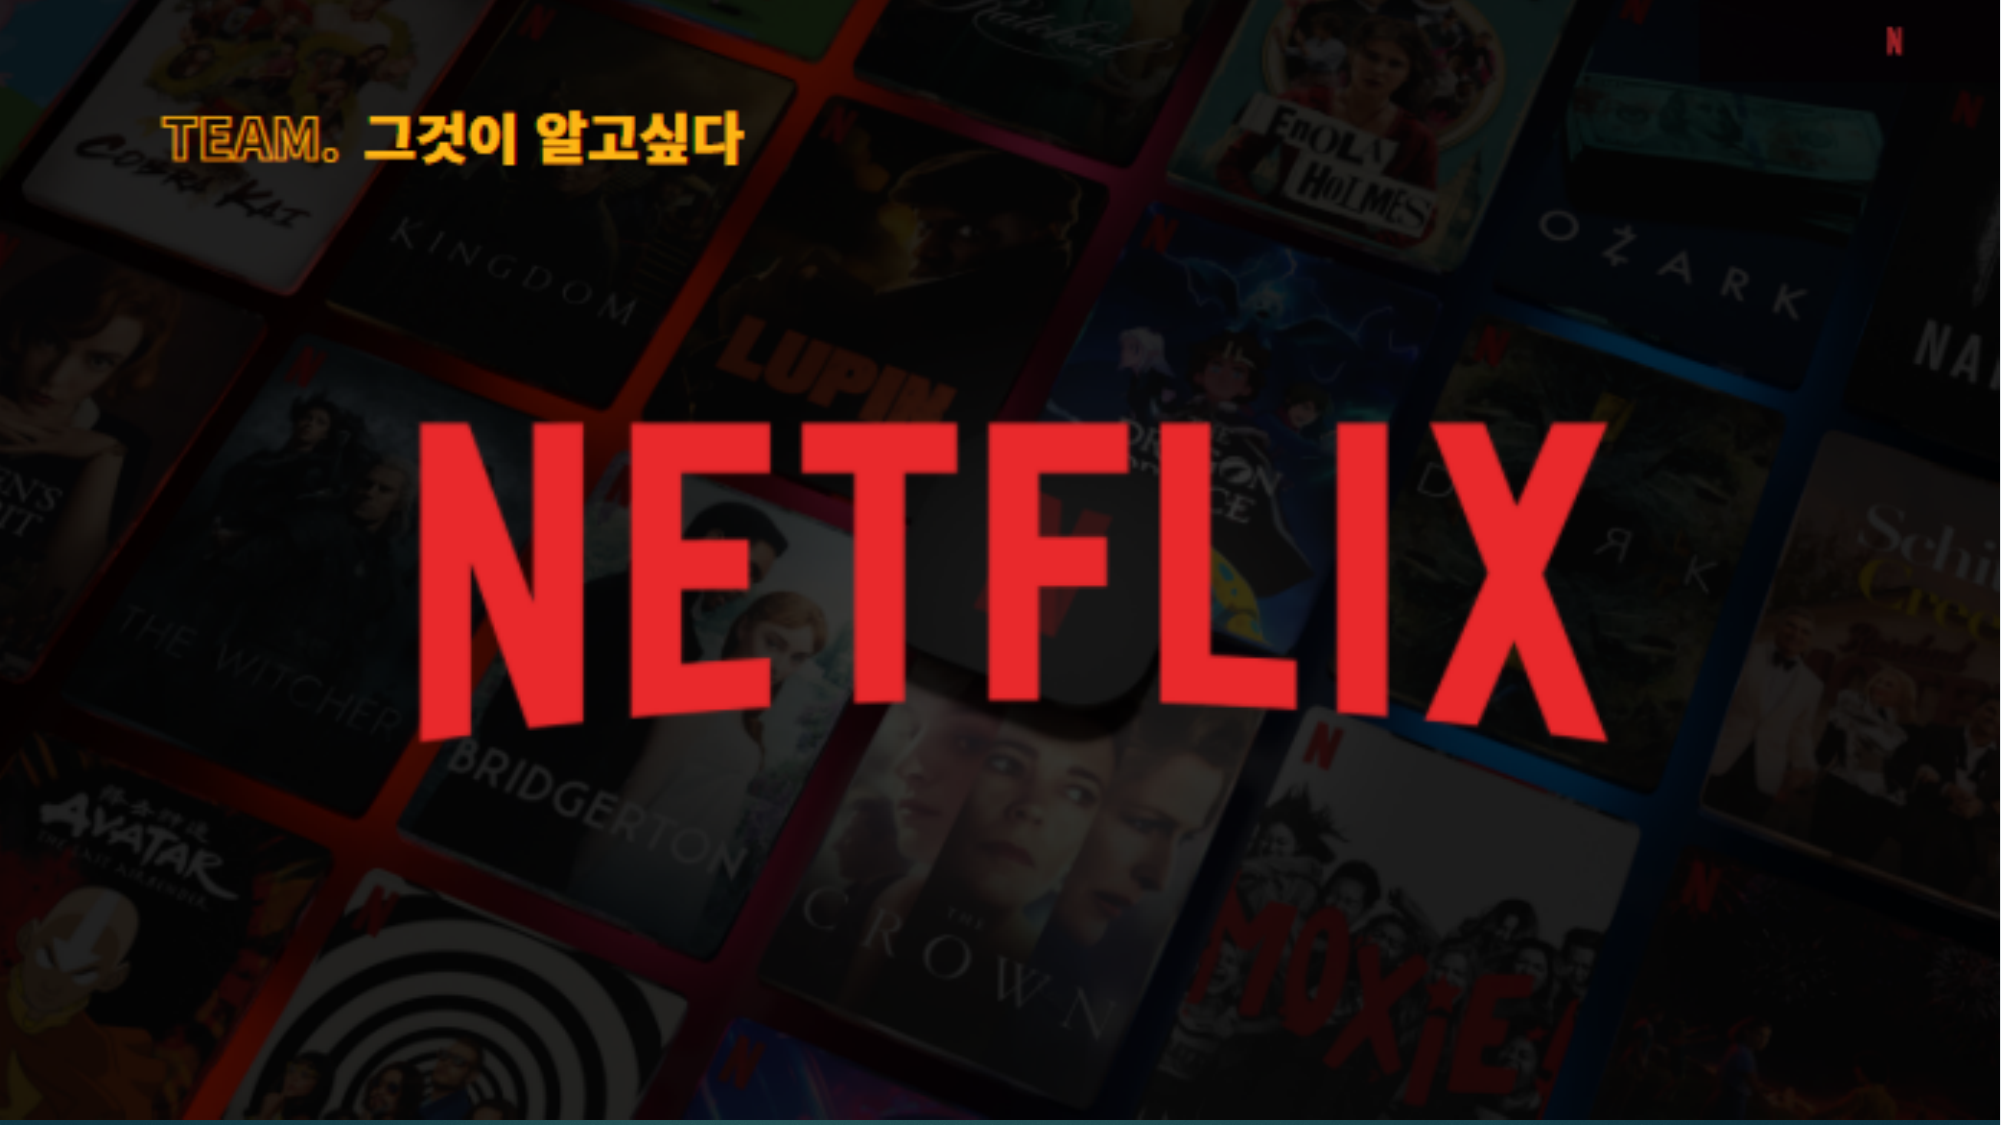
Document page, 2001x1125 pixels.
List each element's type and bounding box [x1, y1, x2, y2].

picture [0, 1120, 663, 1125]
picture [1411, 1120, 1575, 1125]
list [0, 0, 2000, 1120]
